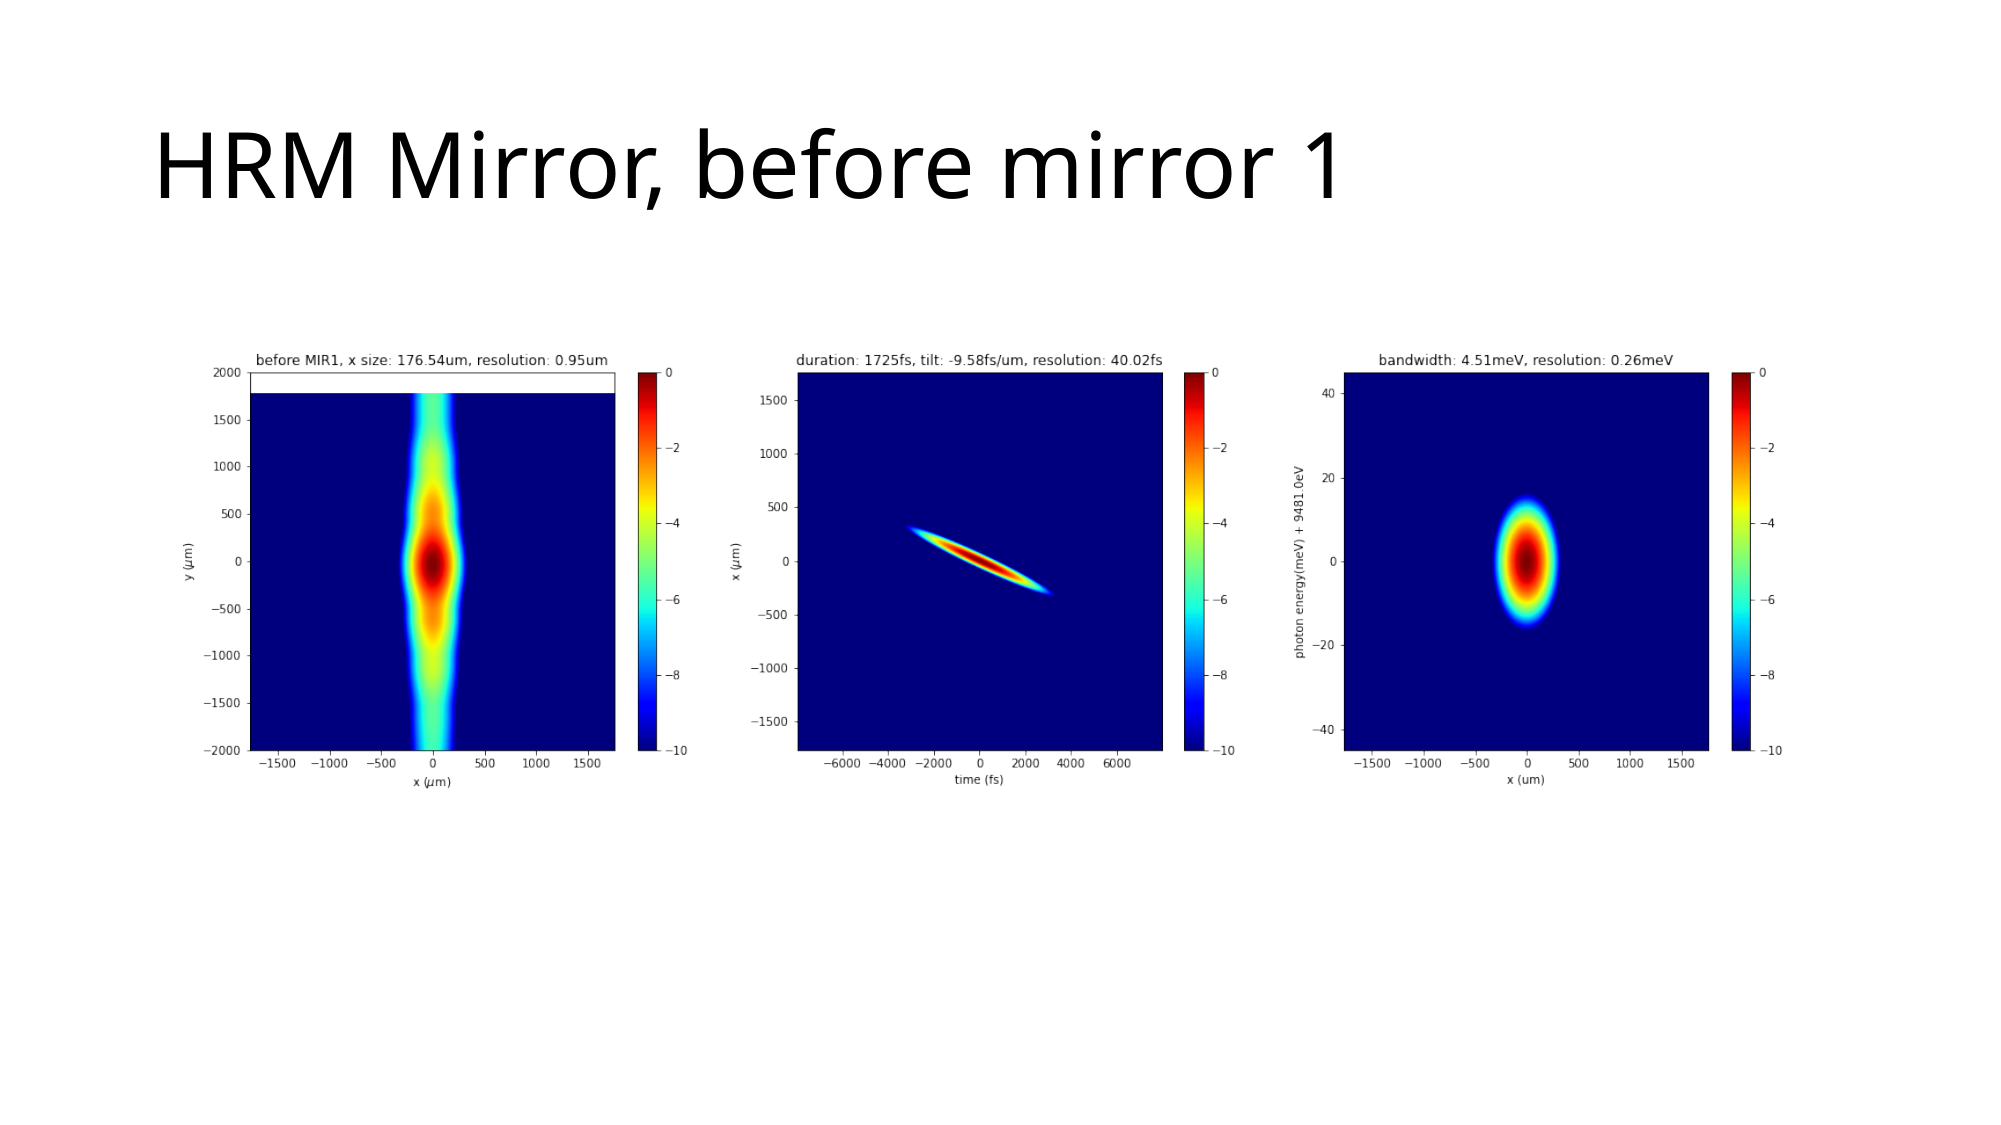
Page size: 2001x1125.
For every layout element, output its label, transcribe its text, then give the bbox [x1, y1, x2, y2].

picture [0, 312, 2000, 813]
title HRM Mirror, before mirror 1 [137, 59, 1863, 278]
